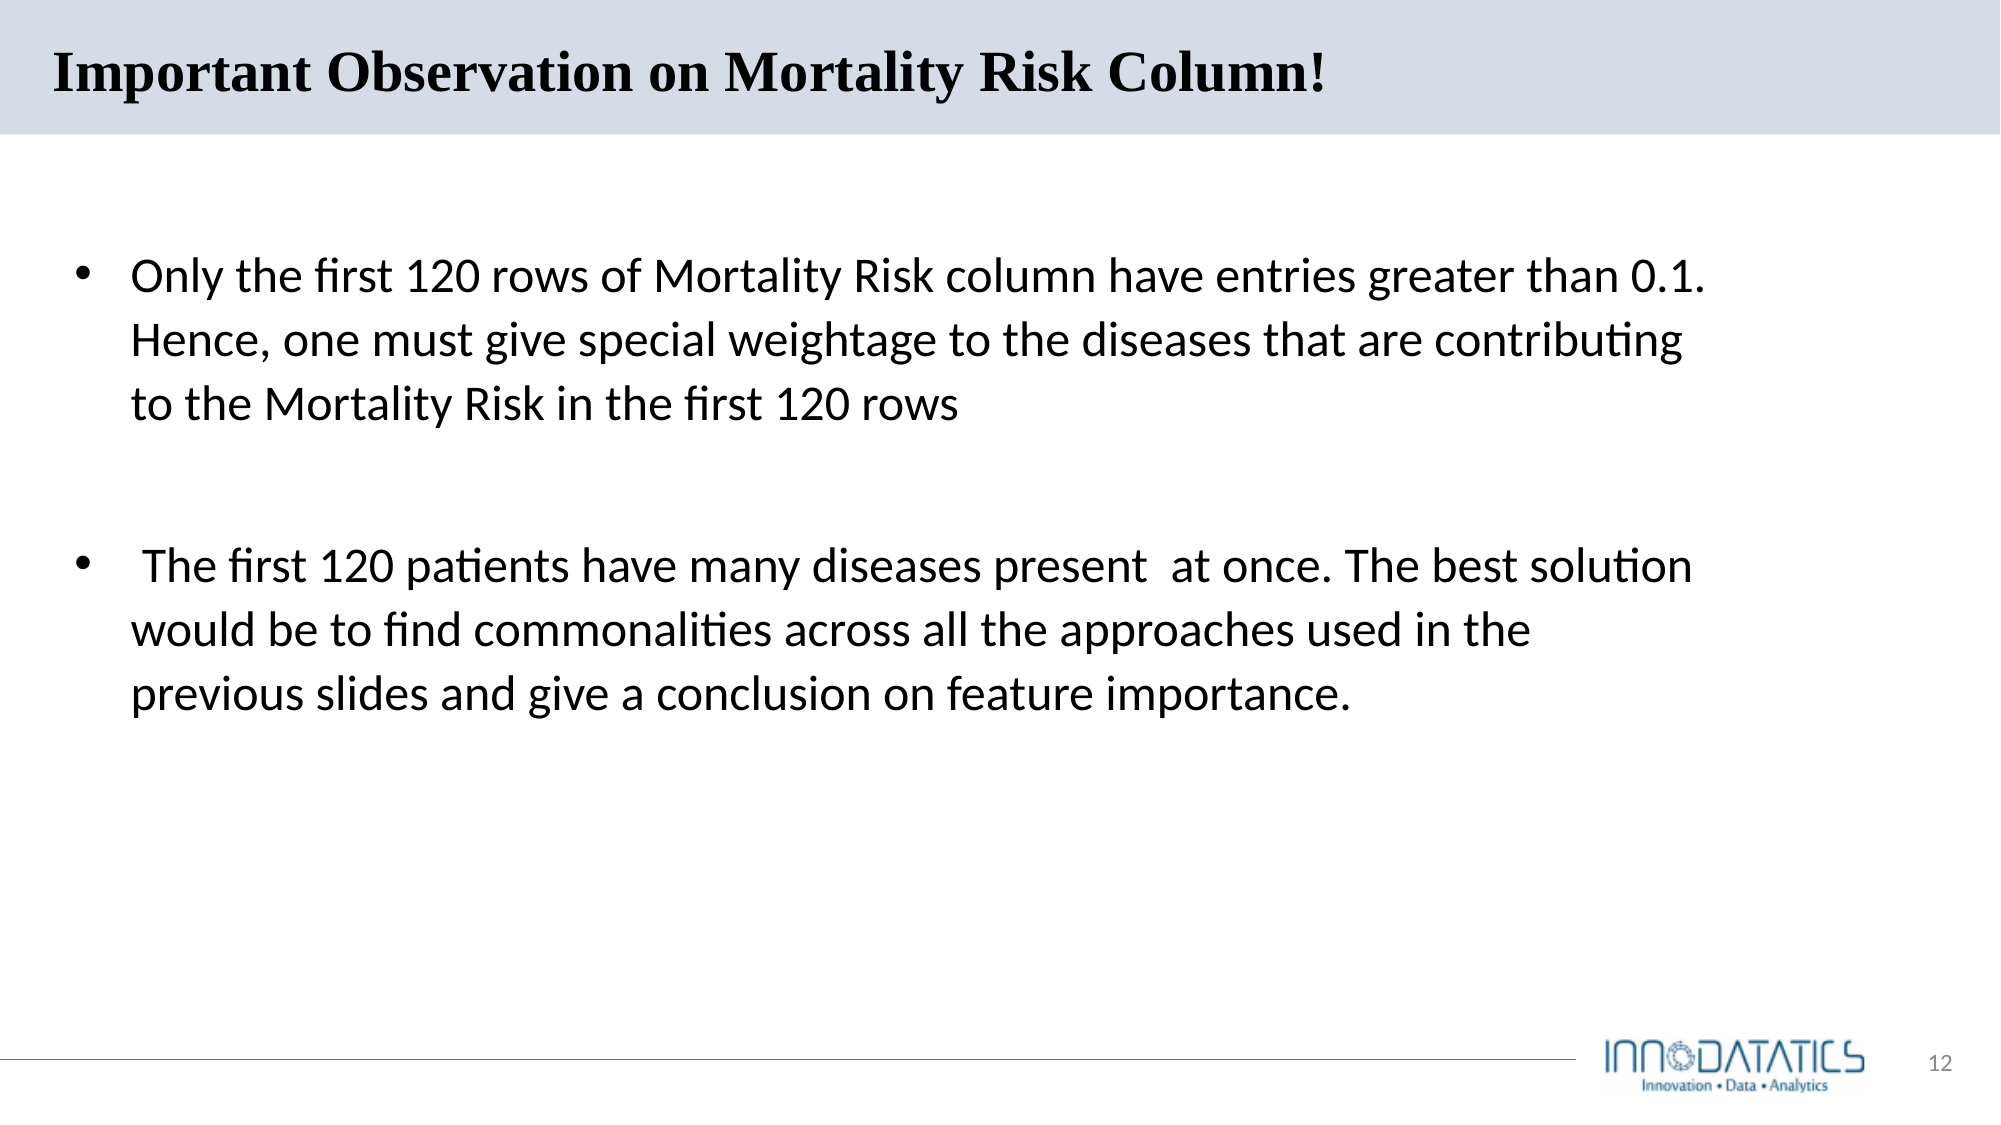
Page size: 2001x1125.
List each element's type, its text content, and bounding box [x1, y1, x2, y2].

text_box Only the first 120 rows of Mortality Risk column have entries greater than 0.1. Hence, one must give special weightage to the diseases that are contributing to the Mortality Risk in the first 120 rows The first 120 patients have many diseases present at once. The best solution would be to find commonalities across all the approaches used in the previous slides and give a conclusion on feature importance. [59, 230, 1731, 888]
text_box 12 [1912, 1039, 1970, 1085]
title Important Observation on Mortality Risk Column! [37, 33, 1885, 113]
picture [1603, 1038, 1865, 1093]
